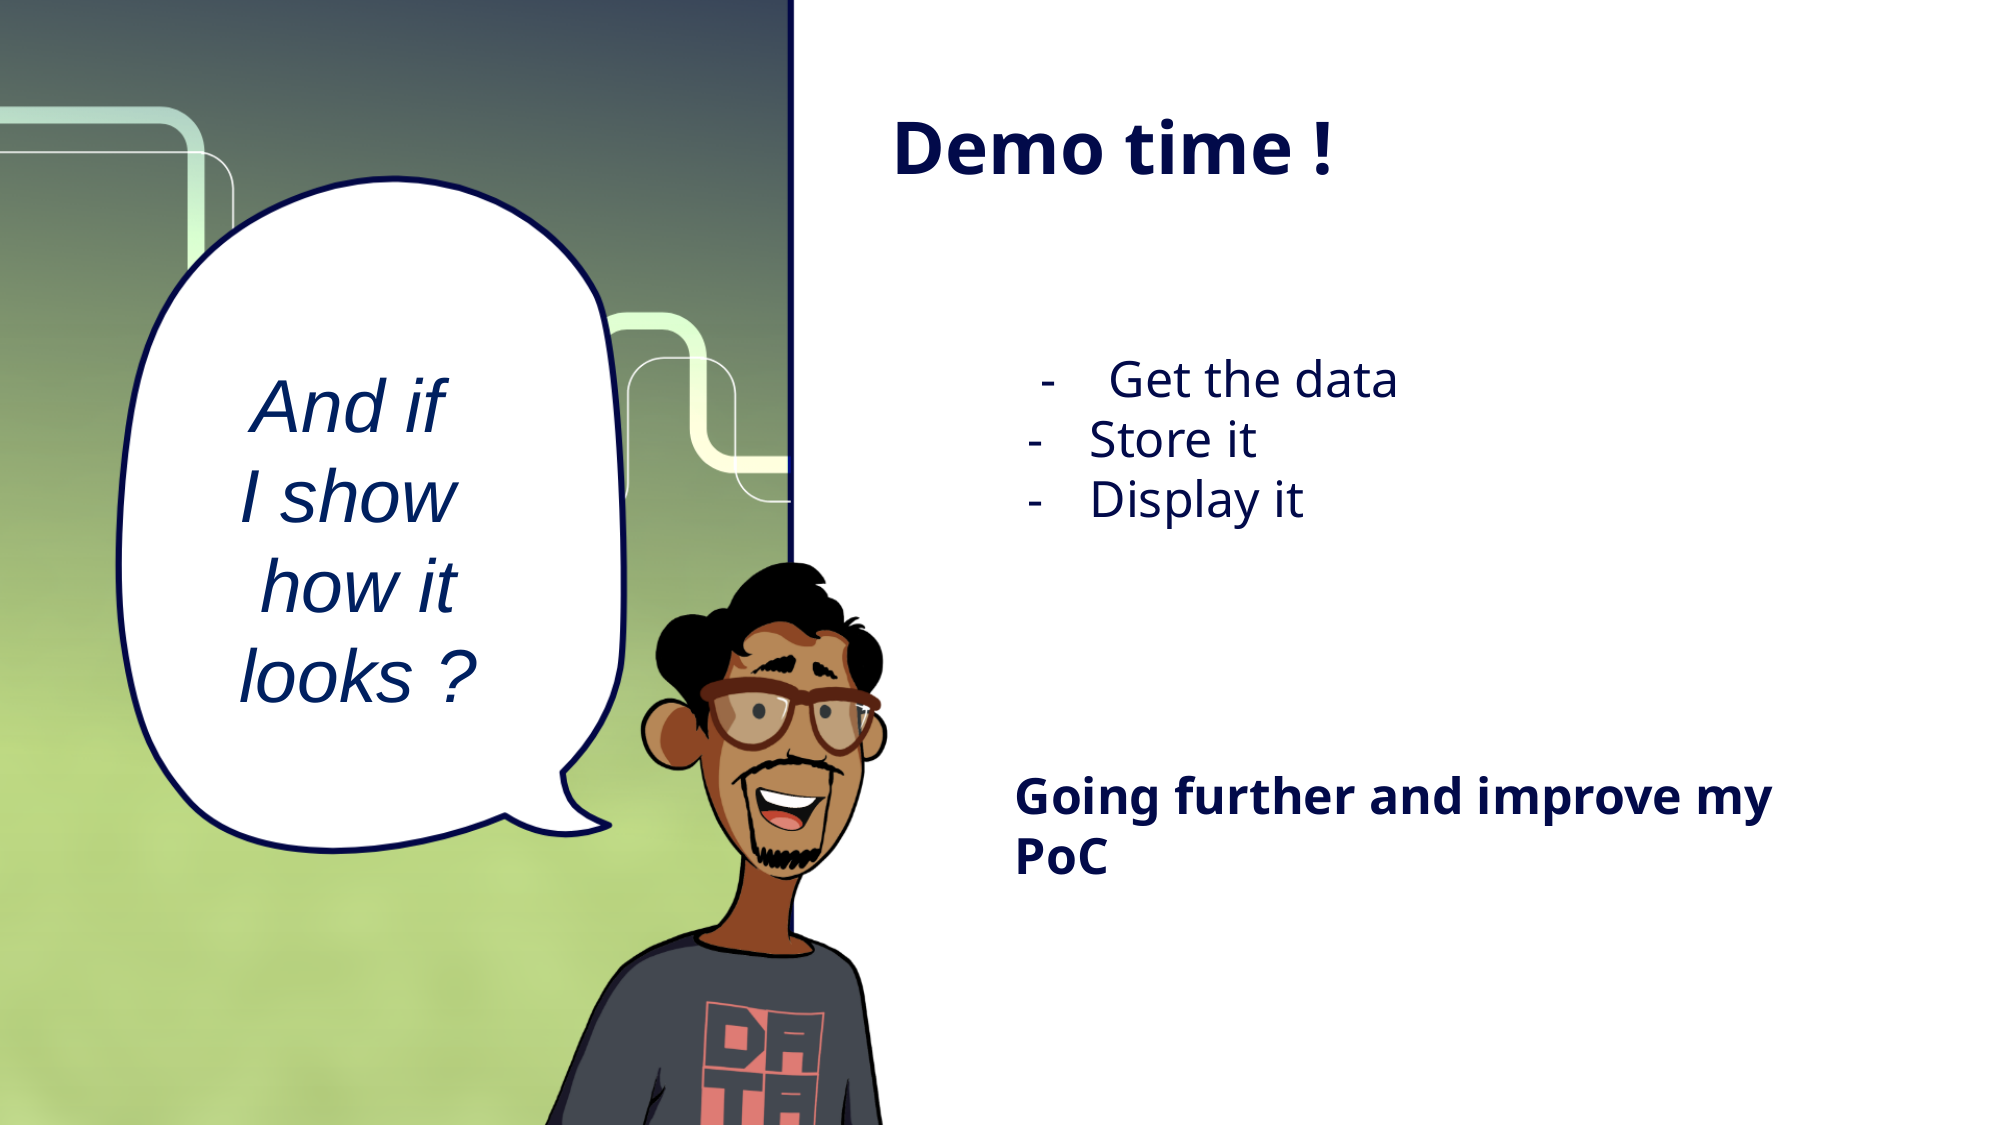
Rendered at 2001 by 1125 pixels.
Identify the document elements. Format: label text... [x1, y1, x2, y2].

text_box - Get the data Store it Display it [999, 340, 1769, 535]
text_box Going further and improve my PoC [999, 757, 1887, 893]
text_box Demo time ! [876, 94, 1841, 197]
picture [0, 0, 2001, 1125]
text_box And if I show how it looks ? [121, 350, 595, 726]
